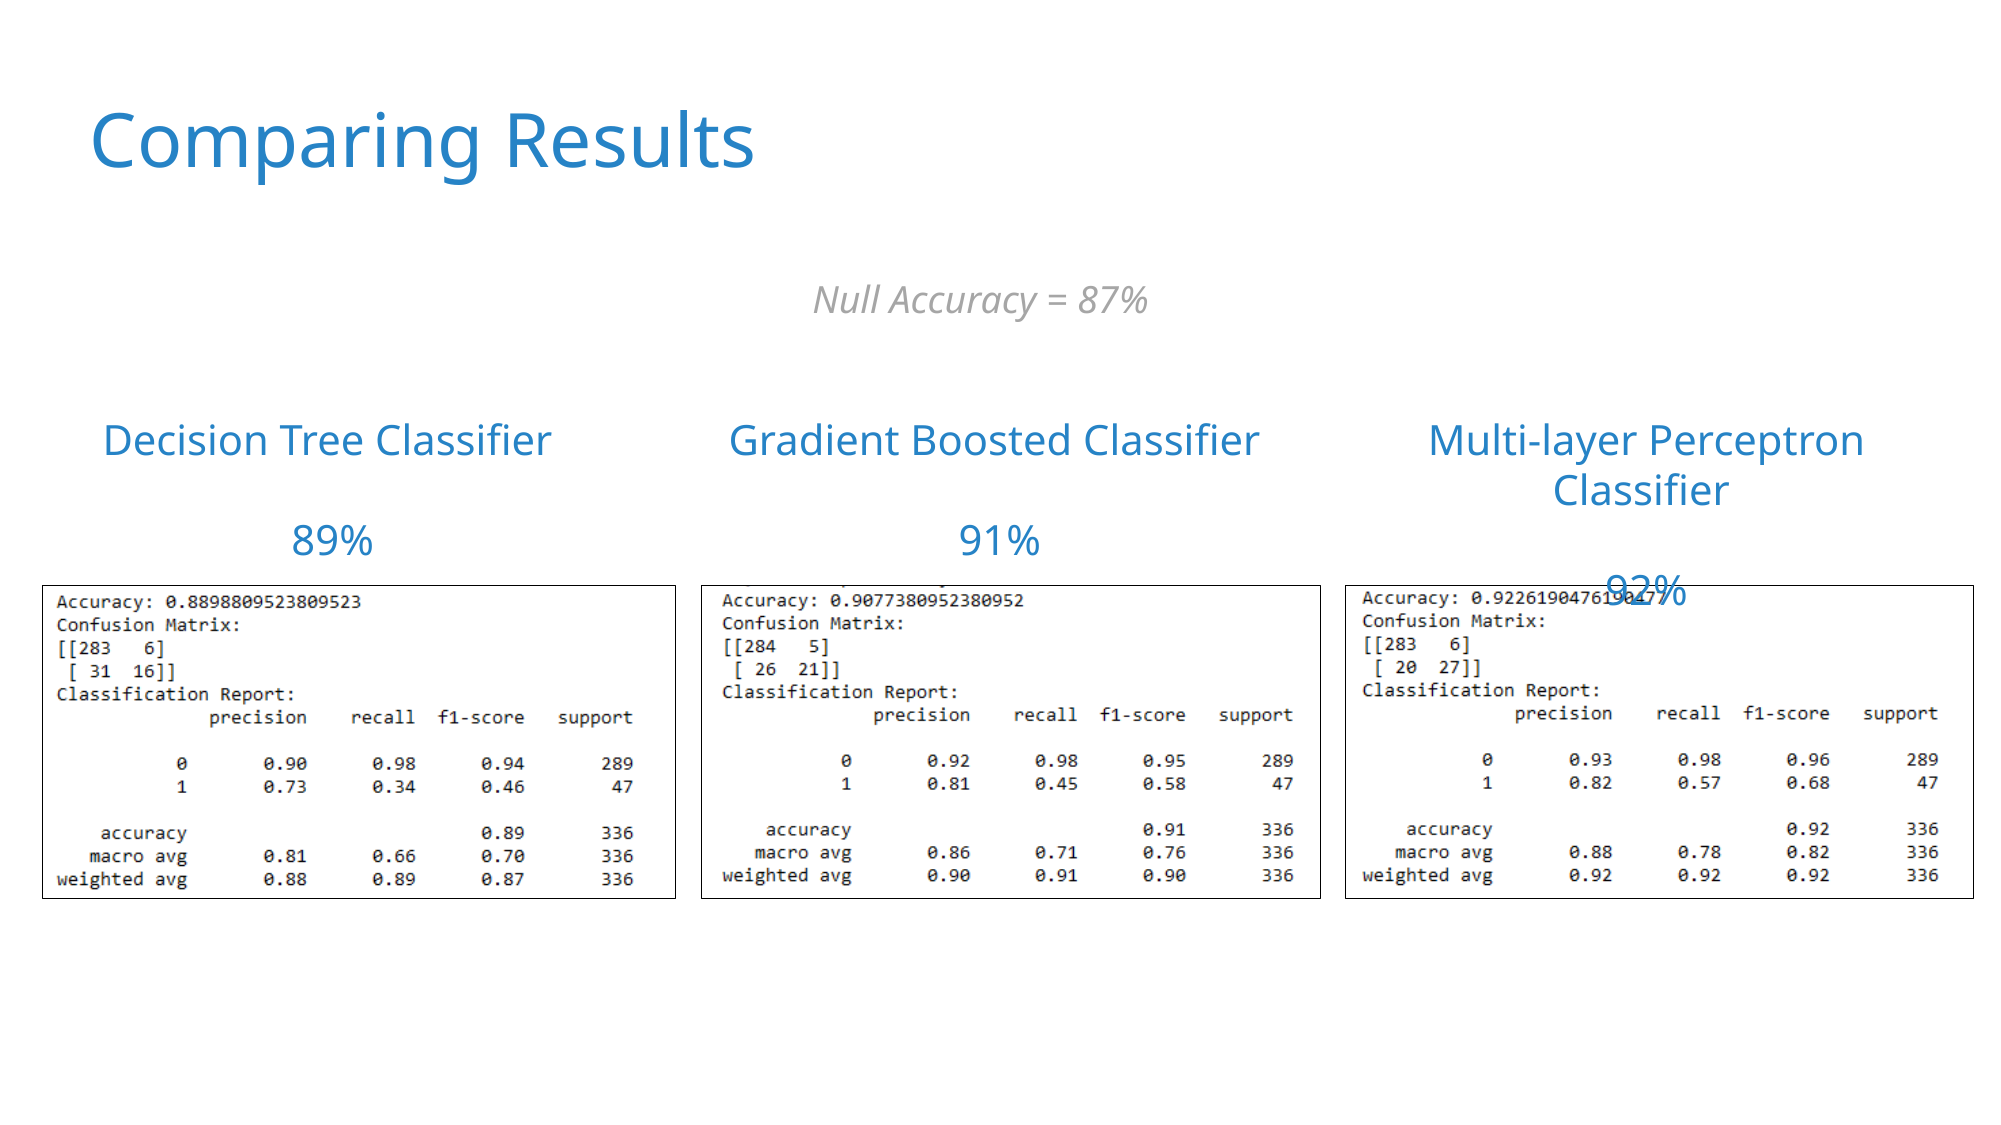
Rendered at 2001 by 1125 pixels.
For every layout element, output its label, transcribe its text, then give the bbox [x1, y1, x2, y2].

text_box Gradient Boosted Classifier 91% [701, 406, 1299, 572]
text_box Comparing Results [75, 84, 1047, 190]
picture [1345, 584, 1974, 899]
text_box Null Accuracy = 87% [797, 268, 1225, 329]
picture [701, 584, 1321, 899]
text_box Decision Tree Classifier 89% [81, 406, 585, 572]
picture [42, 584, 676, 899]
text_box Multi-layer Perceptron Classifier 92% [1320, 406, 1973, 622]
